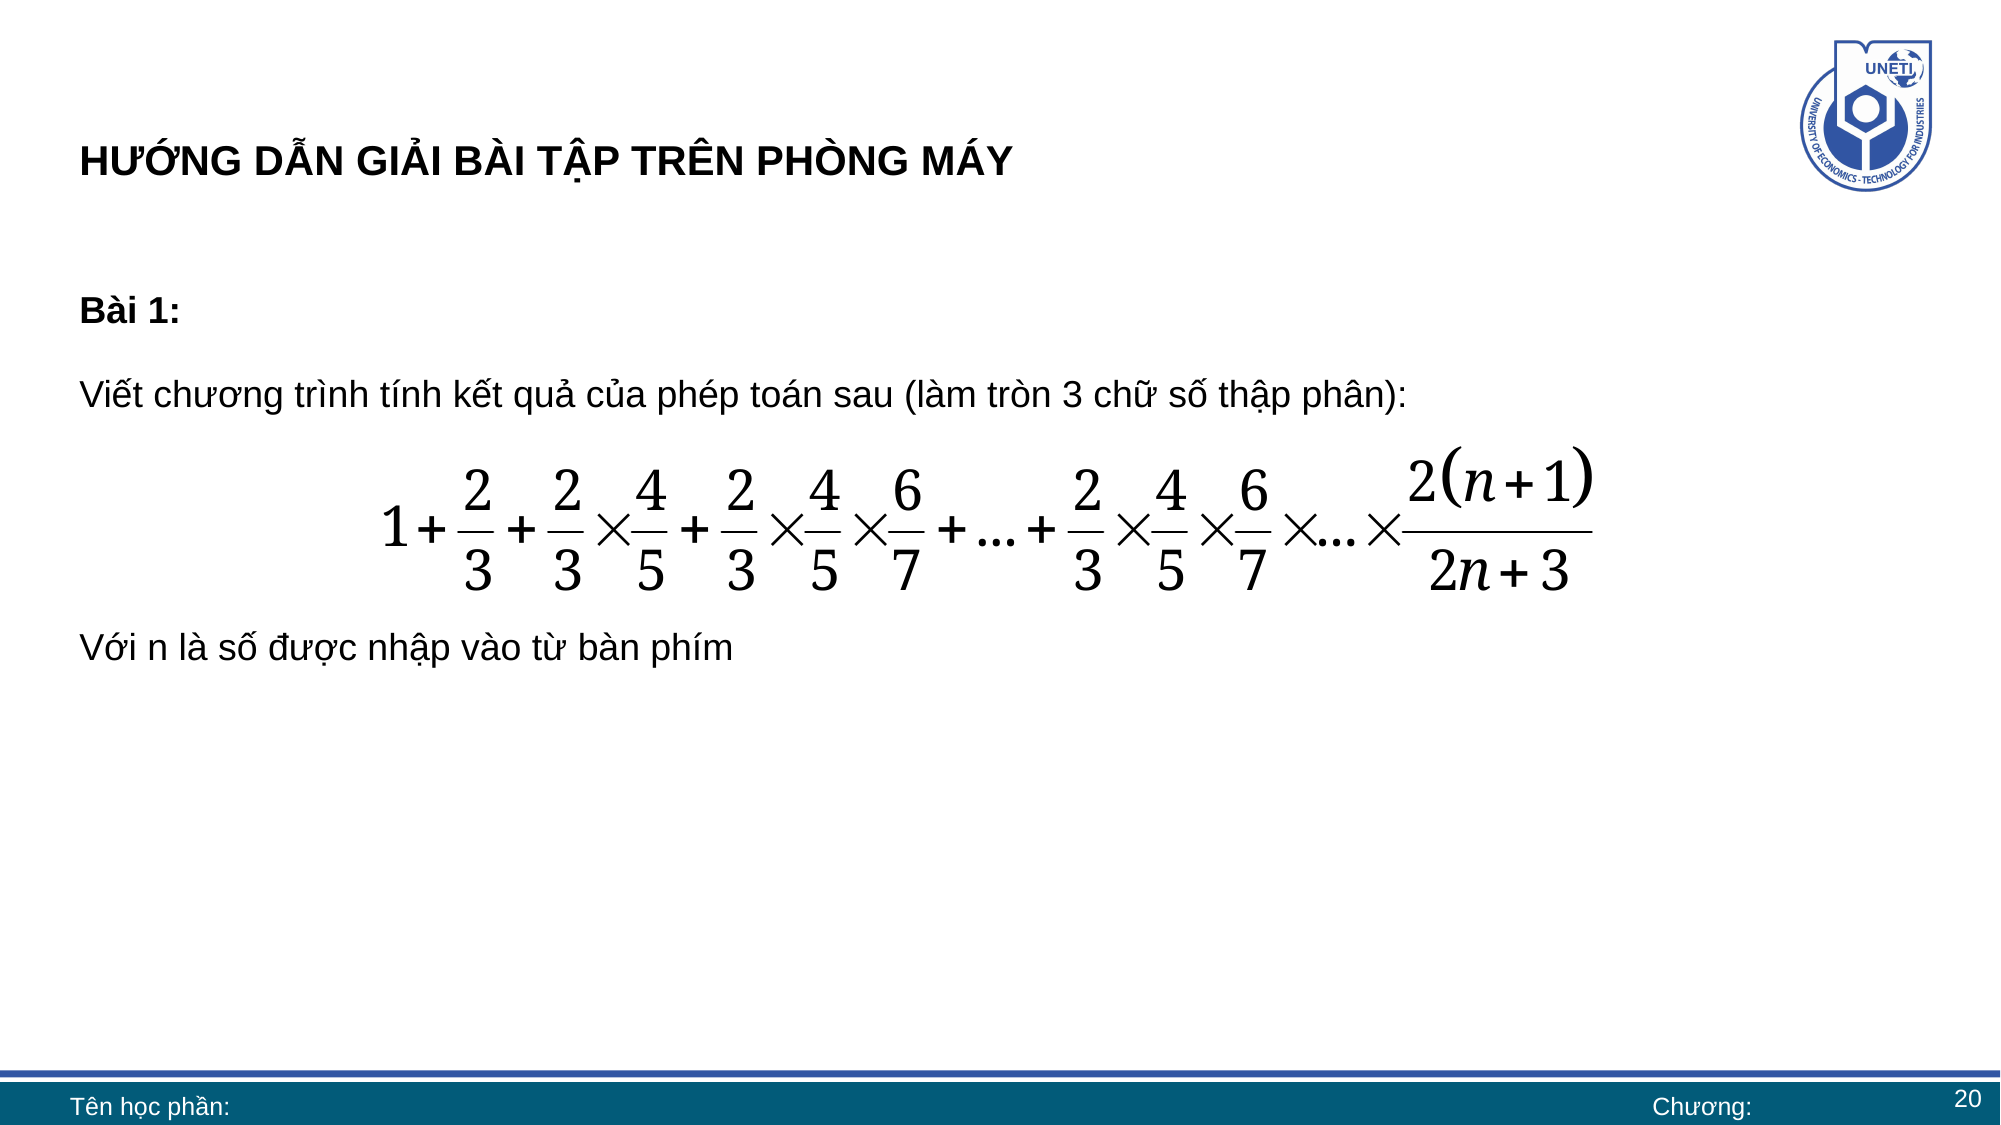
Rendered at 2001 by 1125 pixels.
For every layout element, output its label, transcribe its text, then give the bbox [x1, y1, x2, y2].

text_box Chương: [1591, 1082, 1815, 1125]
title HƯỚNG DẪN GIẢI BÀI TẬP TRÊN PHÒNG MÁY [64, 116, 1936, 248]
list Bài 1: Viết chương trình tính kết quả của phép toán sau (làm tròn 3 chữ số thập phân): Với n là số được nhập vào từ bàn phím [64, 269, 1936, 957]
slide_number 20 [1547, 1071, 1998, 1124]
picture [1798, 37, 1936, 116]
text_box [374, 437, 1601, 603]
text_box Tên học phần: [55, 1082, 1591, 1125]
